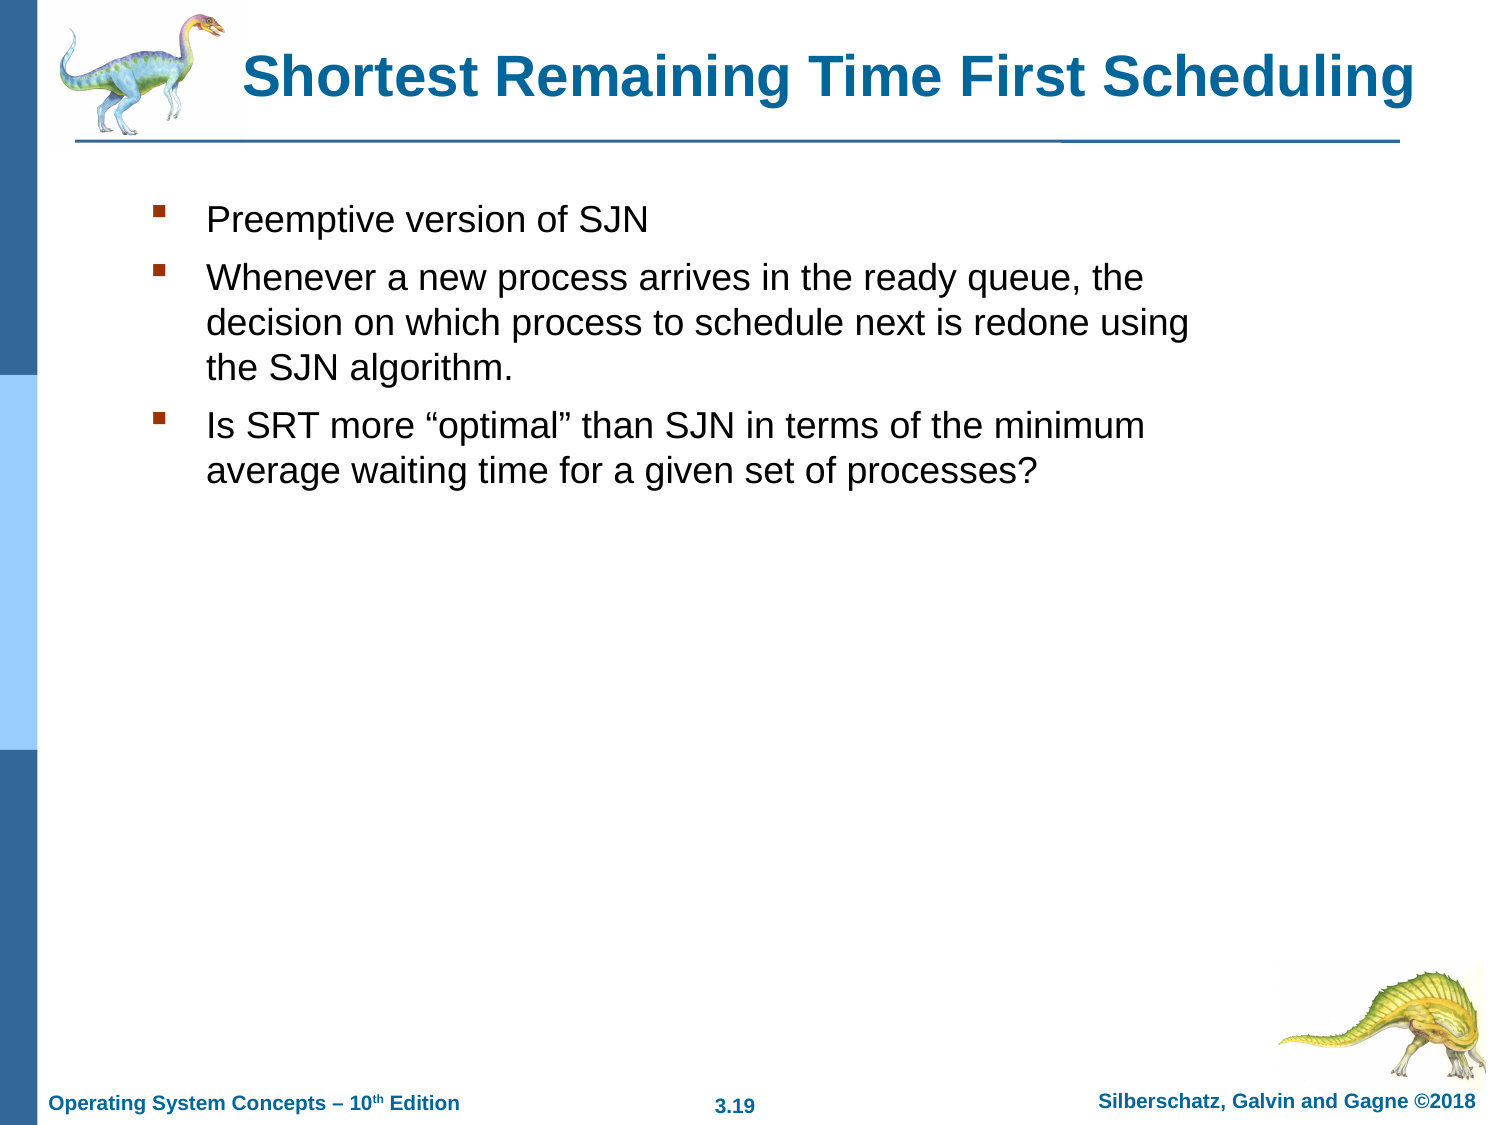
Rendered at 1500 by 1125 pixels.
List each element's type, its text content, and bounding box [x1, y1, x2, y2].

picture [46, 0, 243, 149]
title Shortest Remaining Time First Scheduling [196, 21, 1462, 116]
list Preemptive version of SJN Whenever a new process arrives in the ready queue, the decision on which process to schedule next is redone using the SJN algorithm. Is SRT more “optimal” than SJN in terms of the minimum average waiting time for a given set of processes? [134, 187, 1244, 900]
picture [1275, 959, 1486, 1090]
